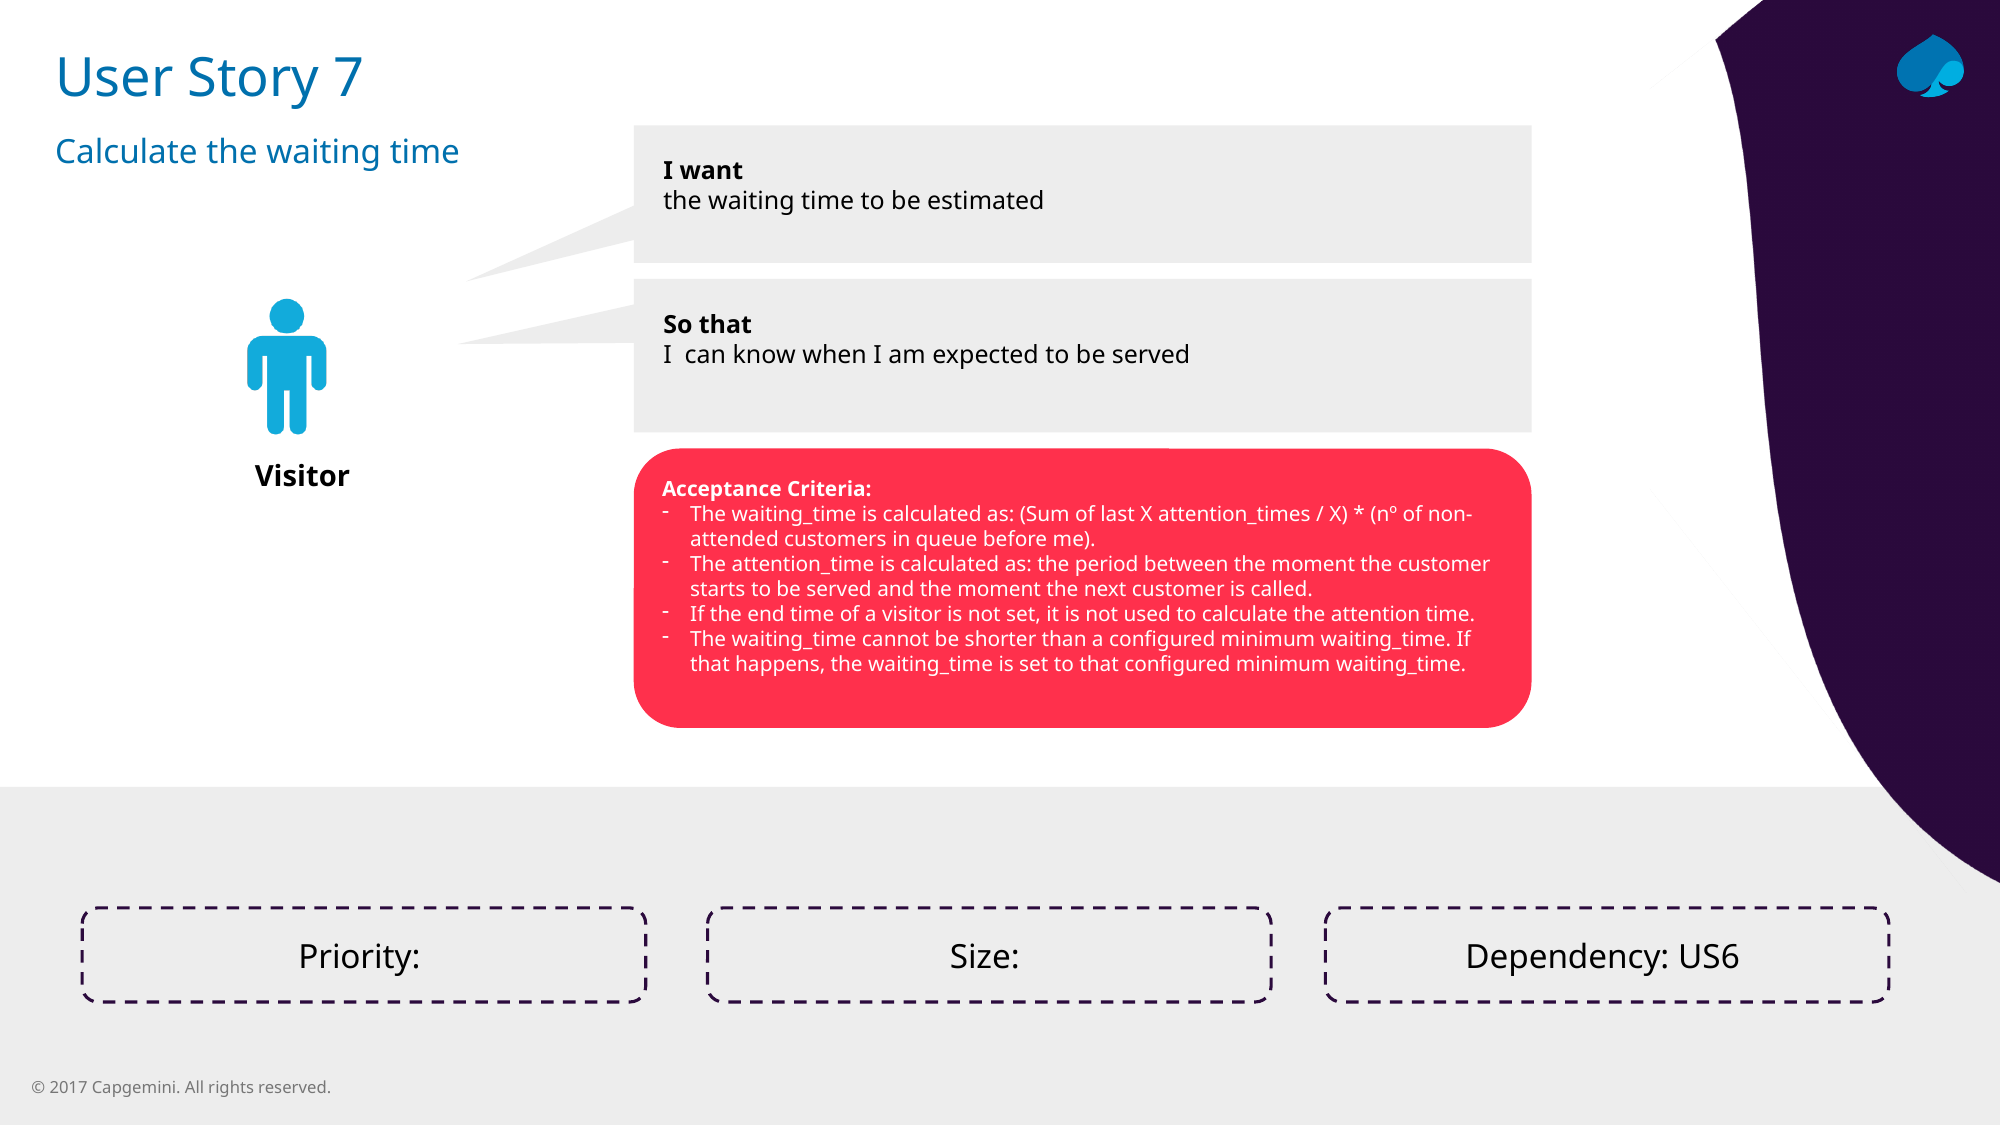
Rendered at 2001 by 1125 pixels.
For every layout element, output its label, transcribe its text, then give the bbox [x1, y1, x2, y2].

text_box User Story 7 Calculate the waiting time [40, 37, 1655, 180]
text_box [0, 786, 2000, 1125]
text_box So that I can know when I am expected to be served [457, 278, 1532, 433]
text_box Priority: [81, 906, 647, 1004]
text_box Acceptance Criteria: The waiting_time is calculated as: (Sum of last X attention_times / X) * (nº of non-attended customers in queue before me). The attention_time is calculated as: the period between the moment the customer starts to be served and the moment the next customer is called. If the end time of a visitor is not set, it is not used to calculate the attention time. The waiting_time cannot be shorter than a configured minimum waiting_time. If that happens, the waiting_time is set to that configured minimum waiting_time. [632, 447, 1533, 729]
text_box Size: [706, 906, 1273, 1004]
text_box © 2017 Capgemini. All rights reserved. [31, 1068, 397, 1105]
text_box I want the waiting time to be estimated [466, 125, 1532, 282]
text_box Dependency: US6 [1324, 906, 1890, 1004]
picture [1649, 0, 2001, 872]
picture [164, 231, 410, 522]
